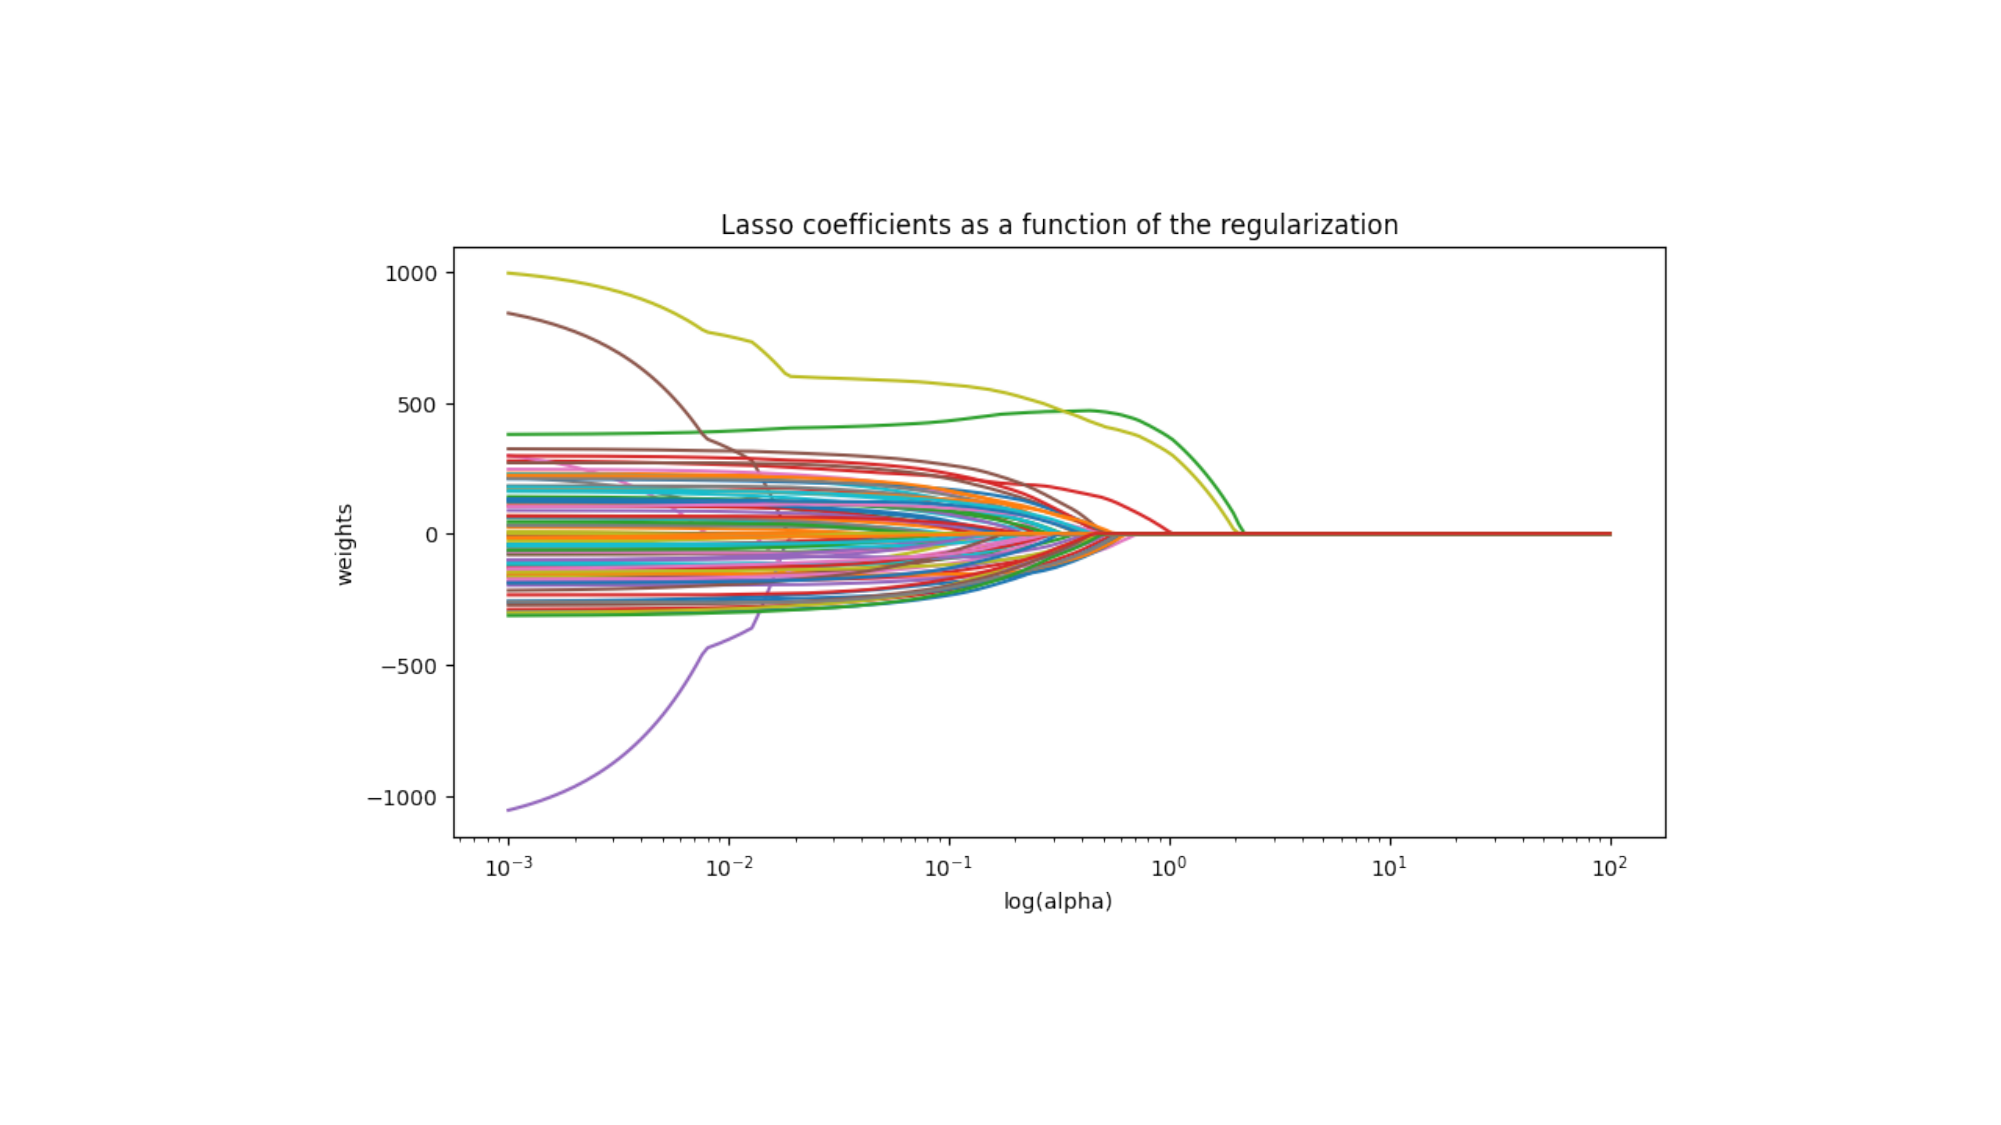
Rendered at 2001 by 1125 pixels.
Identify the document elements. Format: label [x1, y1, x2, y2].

picture [319, 197, 1681, 928]
